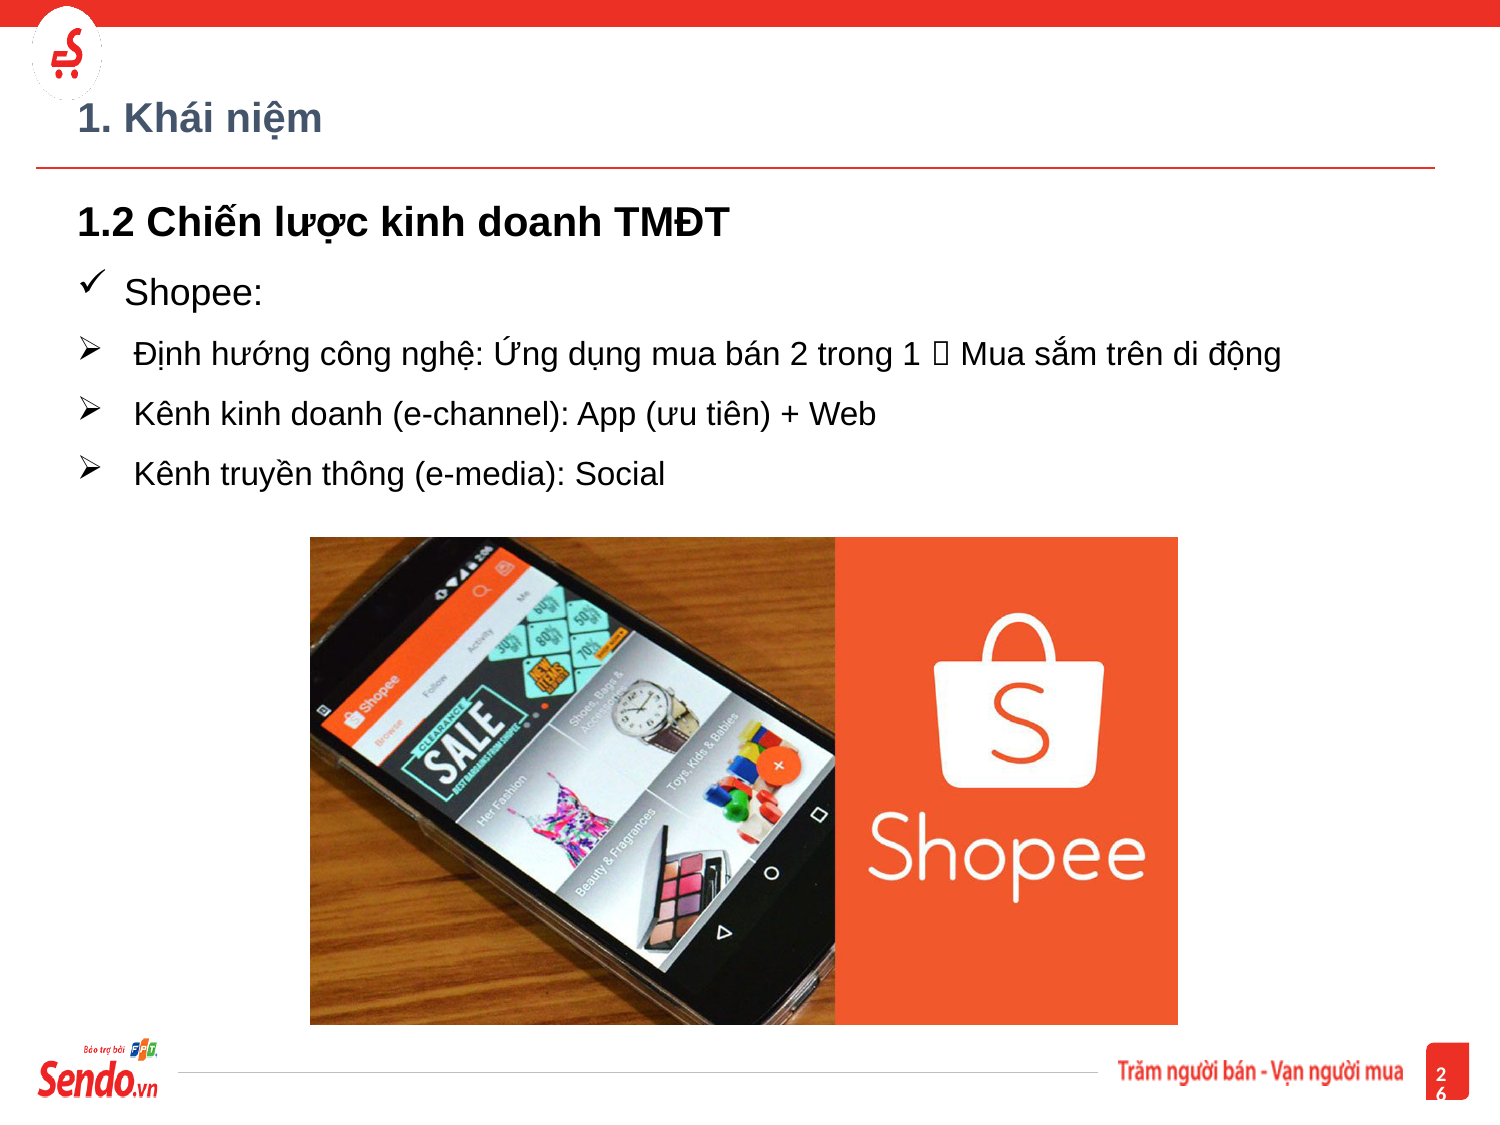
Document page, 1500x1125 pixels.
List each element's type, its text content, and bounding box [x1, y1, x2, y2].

picture [36, 1038, 158, 1098]
title 1. Khái niệm [62, 75, 1357, 164]
text_box 1.2 Chiến lược kinh doanh TMĐT Shopee: Định hướng công nghệ: Ứng dụng mua bán 2 trong 1  Mua sắm trên di động Kênh kinh doanh (e-channel): App (ưu tiên) + Web Kênh truyền thông (e-media): Social [62, 187, 1425, 775]
picture [1118, 1060, 1403, 1086]
picture [31, 6, 102, 100]
picture [310, 537, 1178, 1026]
